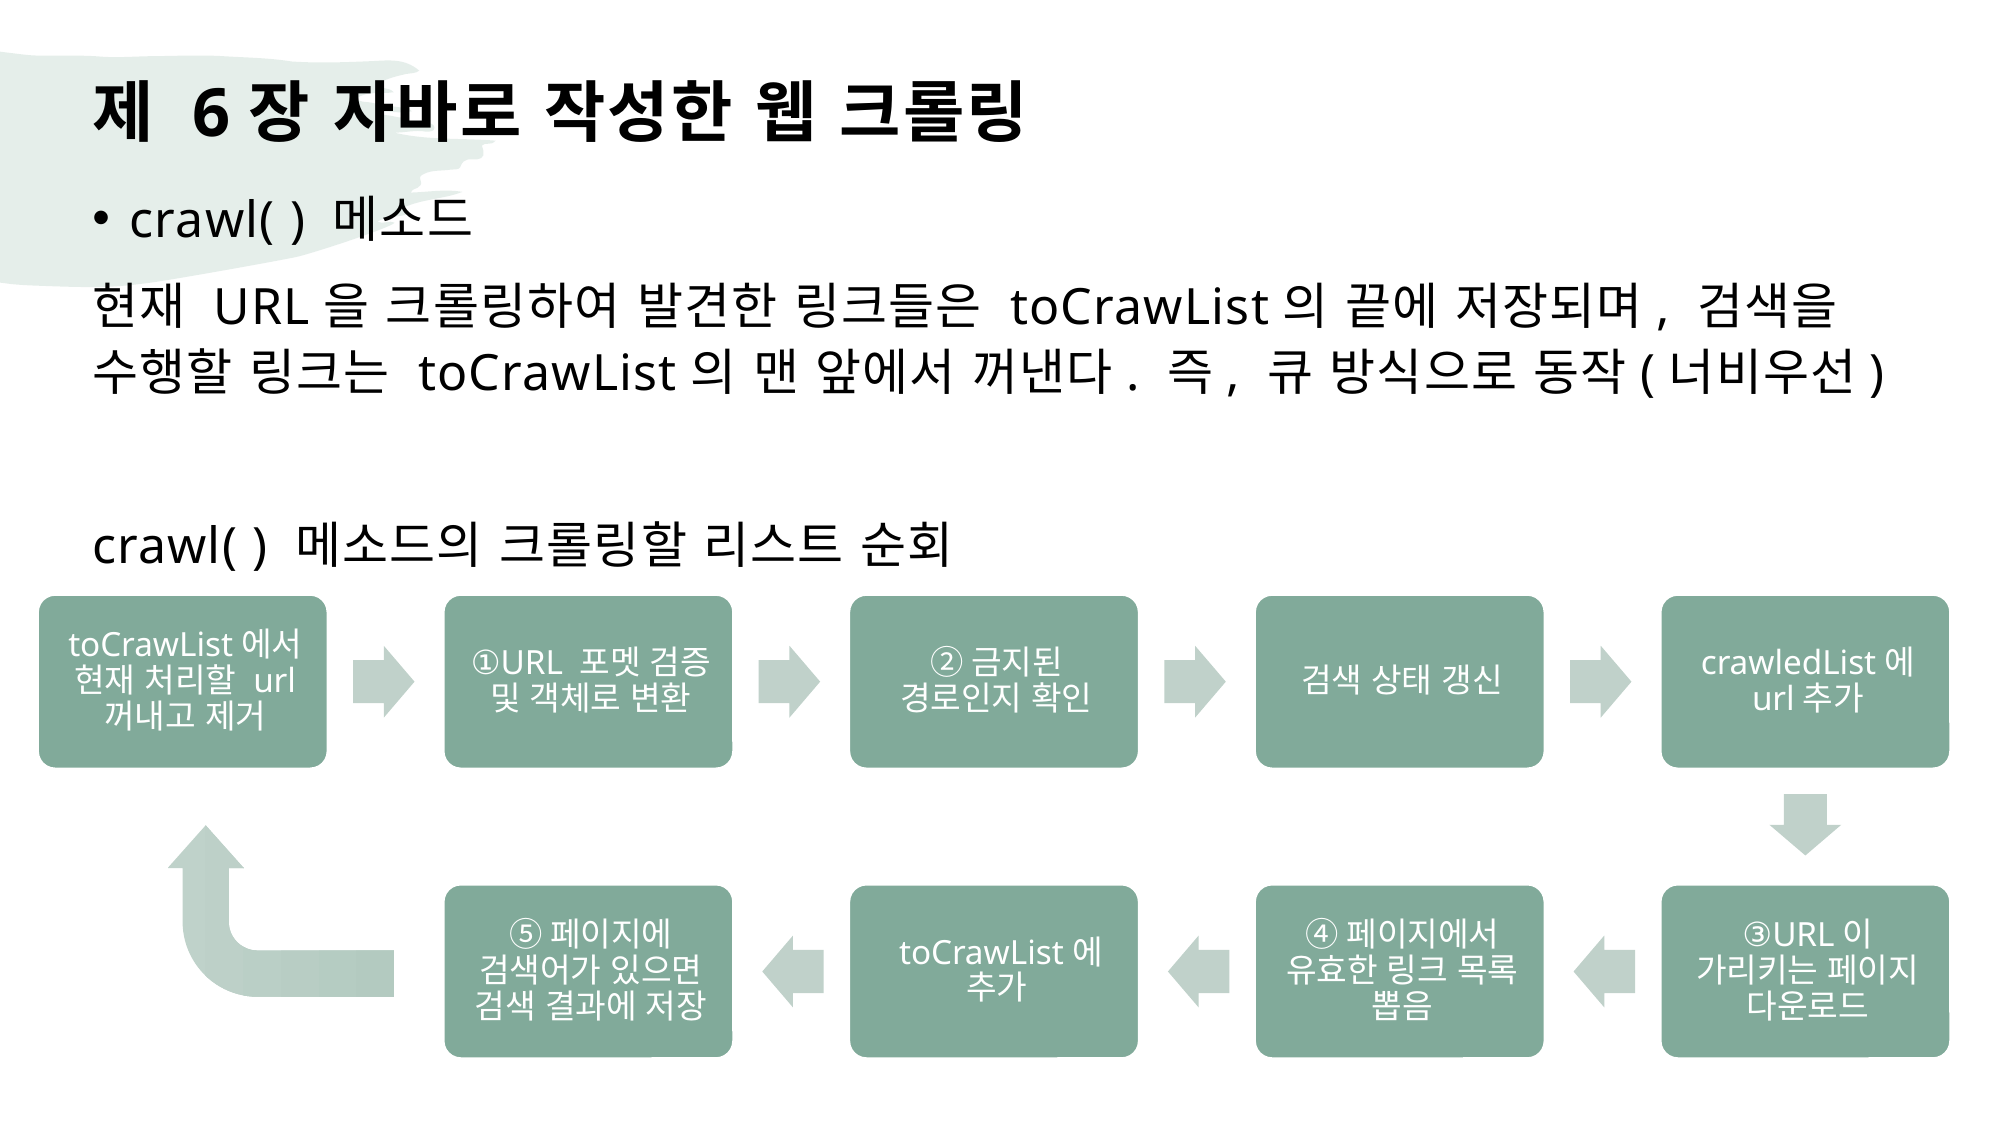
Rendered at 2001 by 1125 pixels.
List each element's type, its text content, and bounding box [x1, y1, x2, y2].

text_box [36, 544, 1952, 1109]
title 제 6장 자바로 작성한 웹 크롤링 [74, 94, 1800, 163]
list crawl( ) 메소드 현재 URL을 크롤링하여 발견한 링크들은 toCrawList의 끝에 저장되며, 검색을 수행할 링크는 toCrawList의 맨 앞에서 꺼낸다. 즉, 큐 방식으로 동작(너비우선) crawl( ) 메소드의 크롤링할 리스트 순회 [74, 163, 1919, 544]
